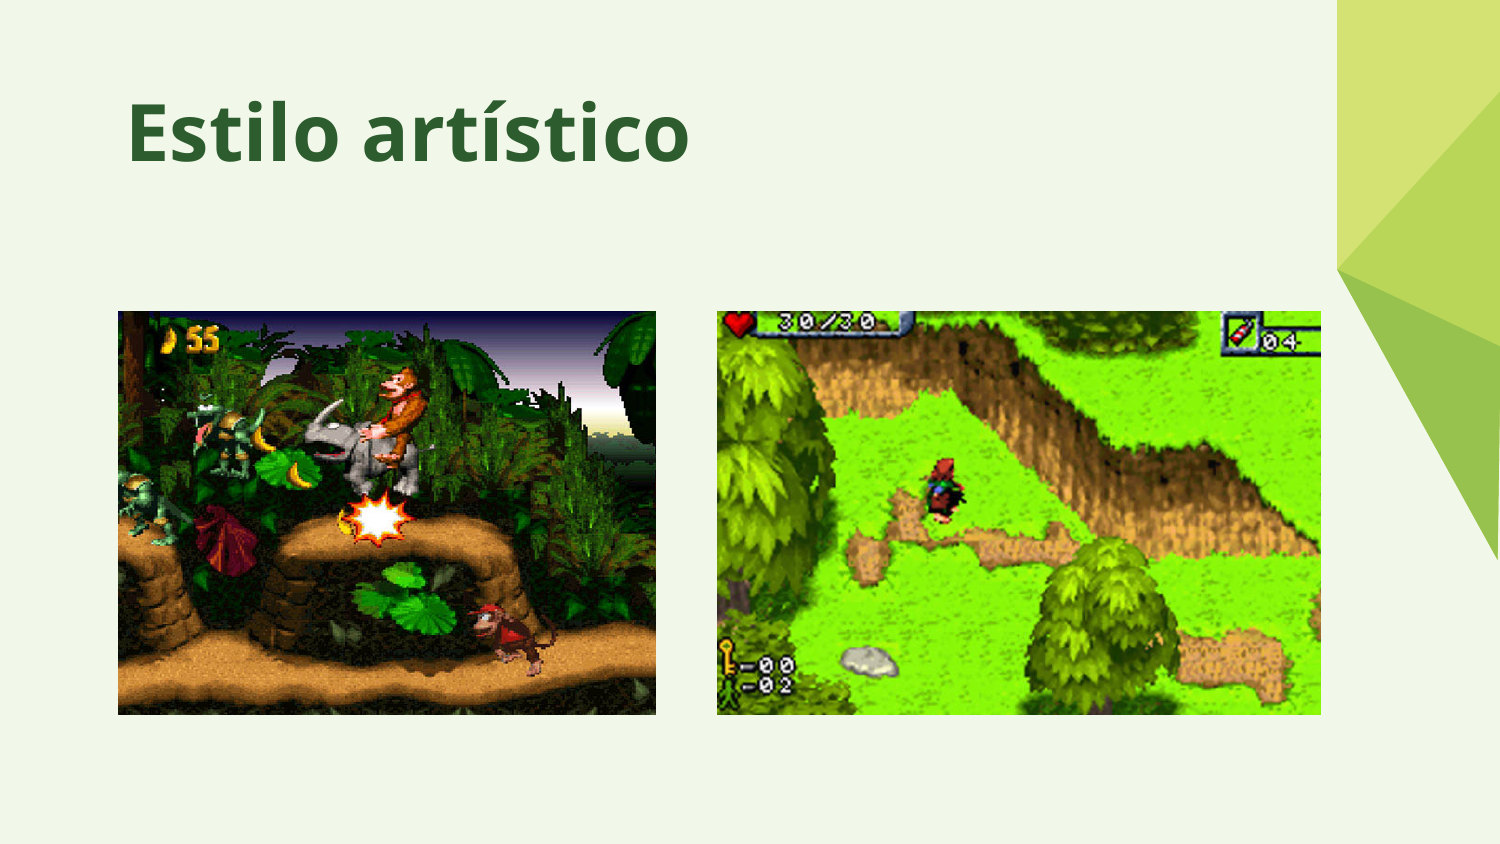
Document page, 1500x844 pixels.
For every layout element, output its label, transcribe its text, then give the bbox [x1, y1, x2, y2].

picture [118, 311, 656, 715]
picture [716, 311, 1321, 715]
title Estilo artístico [86, 77, 732, 193]
